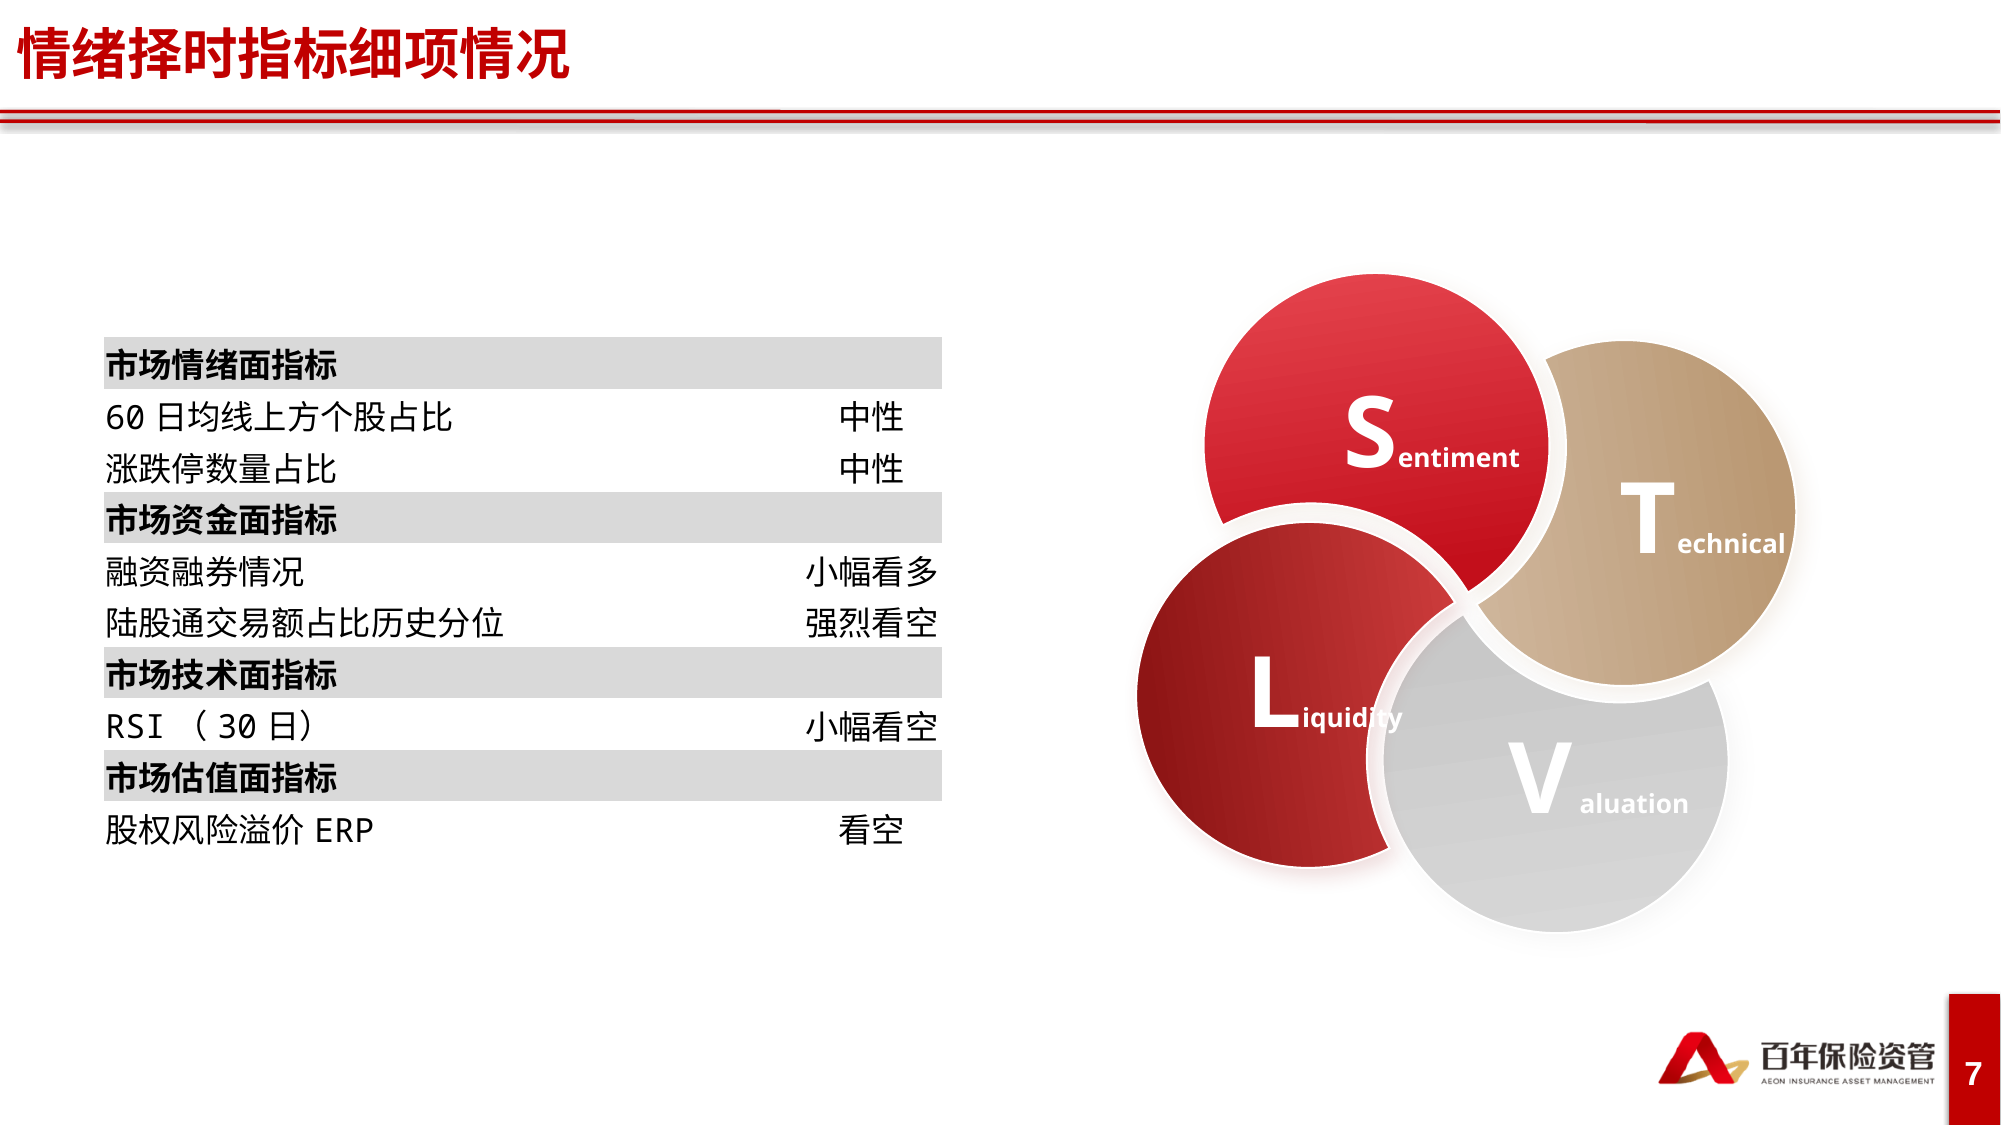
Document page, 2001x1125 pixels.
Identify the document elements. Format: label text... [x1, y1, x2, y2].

picture [1645, 1024, 1945, 1094]
text_box 情绪择时指标细项情况 [0, 11, 1990, 94]
slide_number 7 [1944, 1044, 2000, 1102]
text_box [114, 160, 1897, 965]
